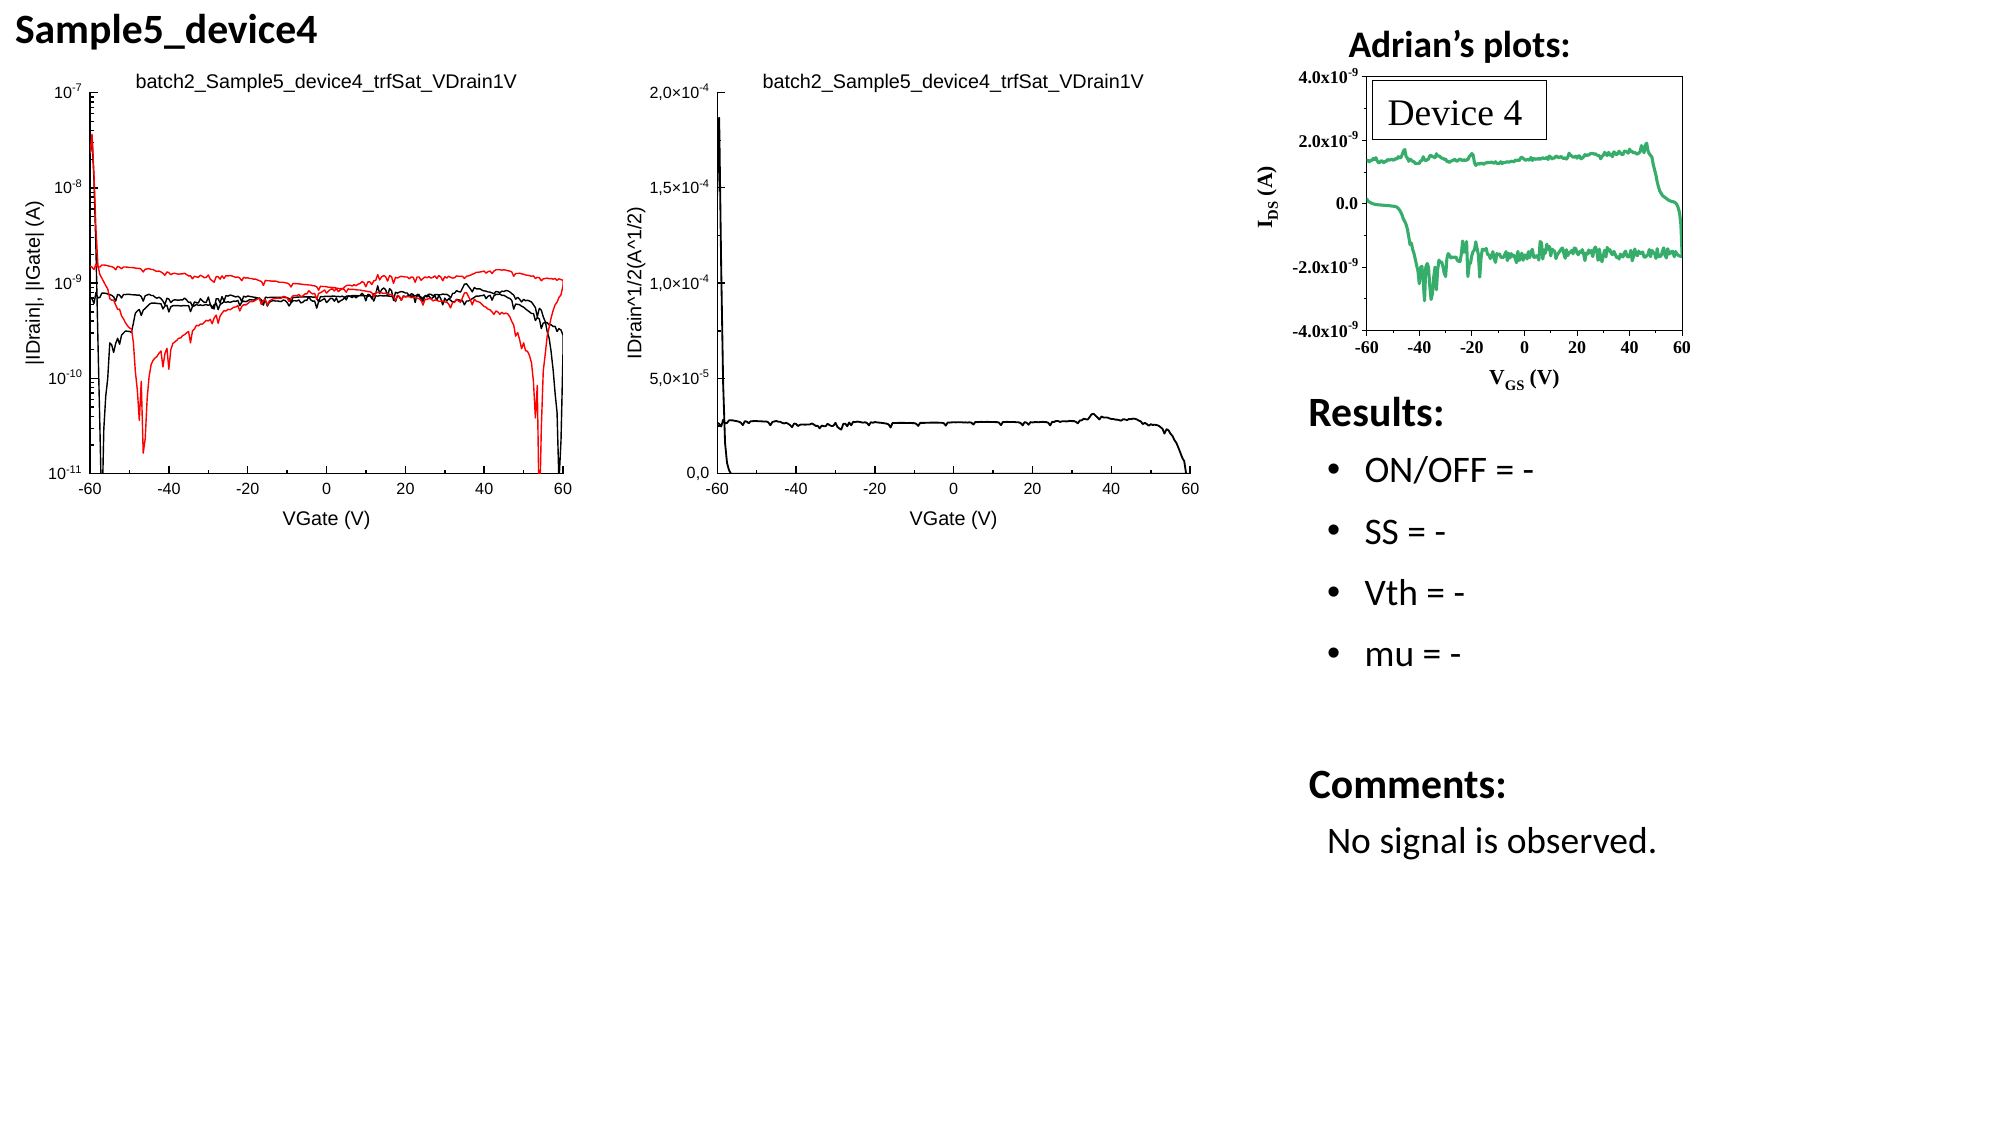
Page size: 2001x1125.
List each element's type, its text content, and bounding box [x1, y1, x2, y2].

list ON/OFF = - SS = - Vth = - mu = - [1312, 443, 1968, 732]
title Sample5_device4 [0, 0, 1725, 218]
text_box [661, 30, 1288, 563]
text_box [0, 30, 661, 563]
list No signal is observed. [1312, 813, 1968, 1103]
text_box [1249, 47, 1713, 403]
